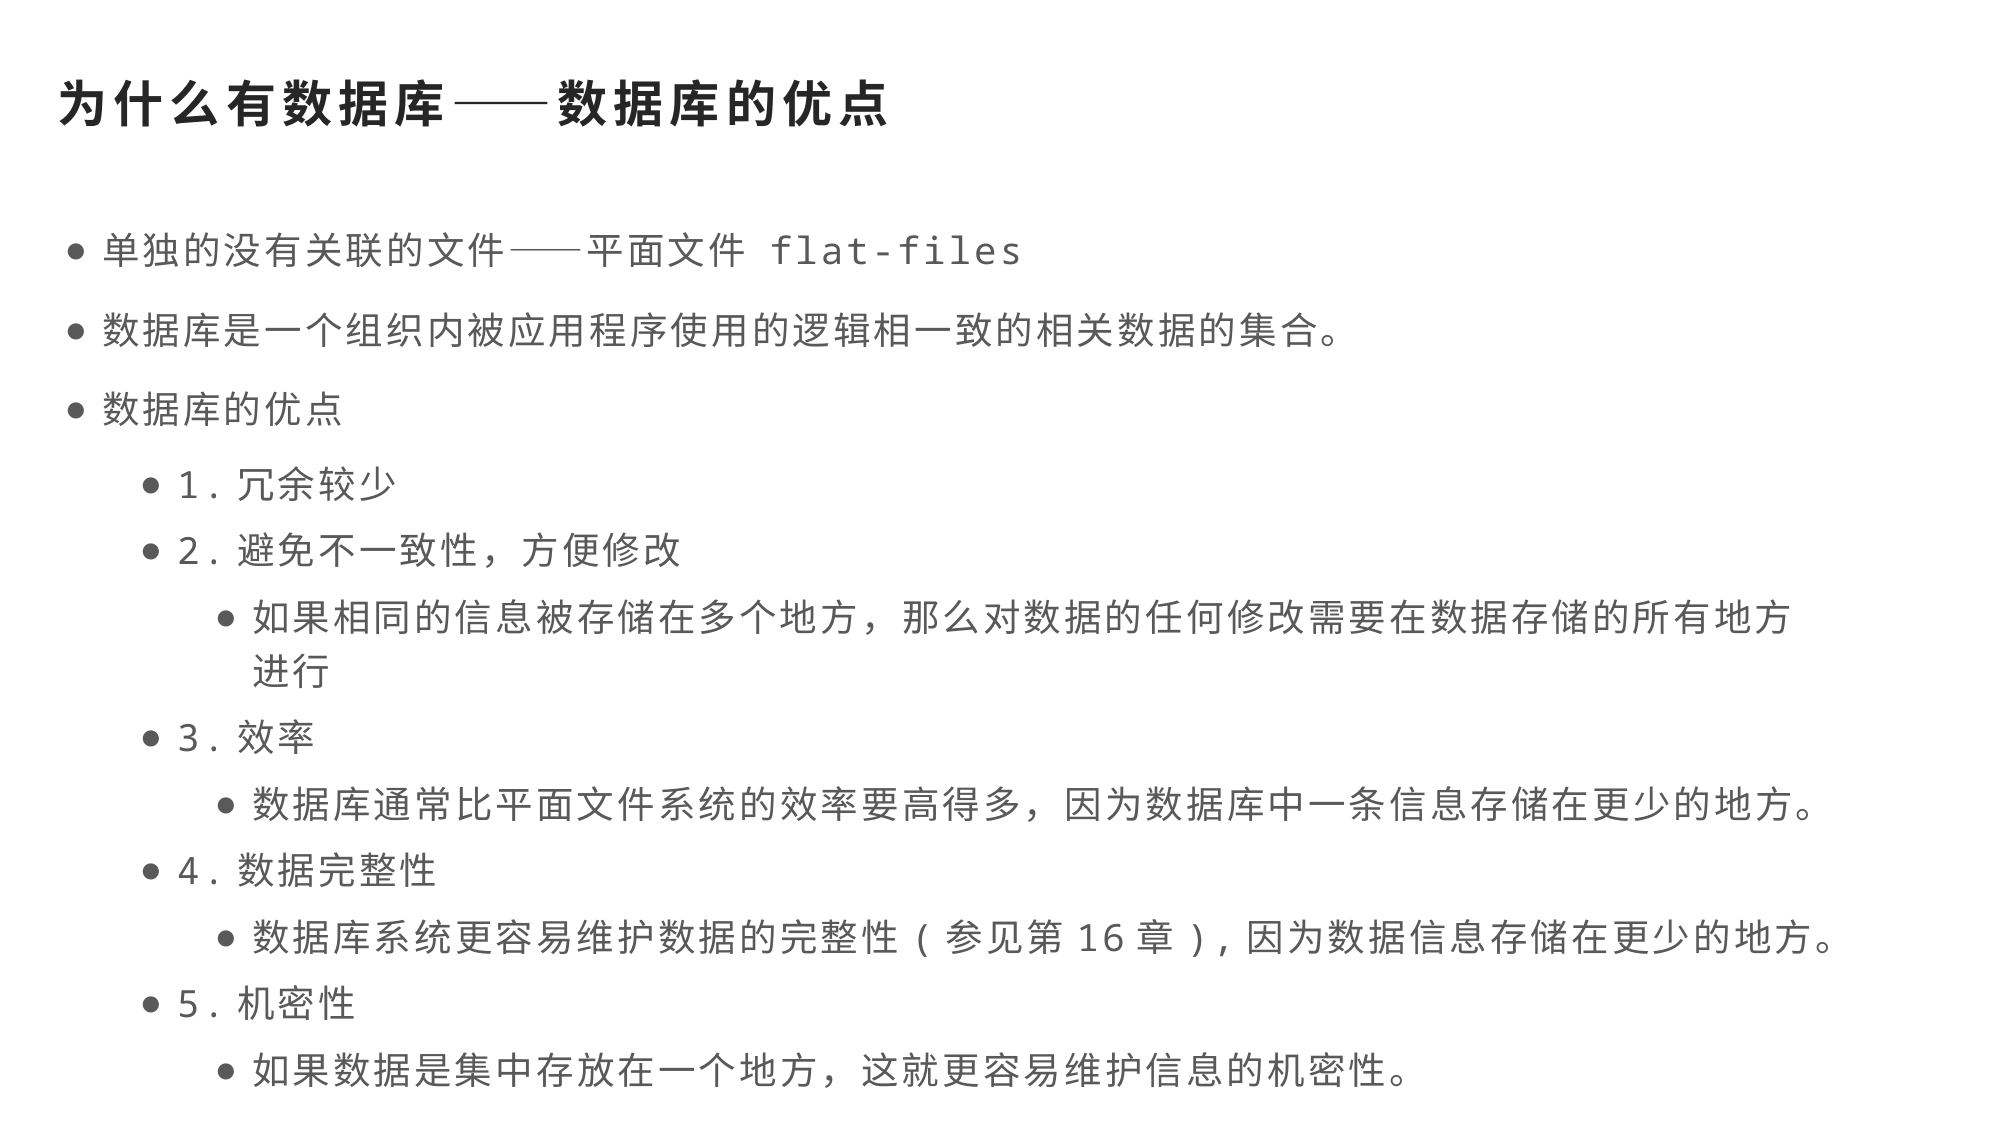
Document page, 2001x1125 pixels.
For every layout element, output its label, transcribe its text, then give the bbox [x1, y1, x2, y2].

list 单独的没有关联的文件——平面文件 flat-files 数据库是一个组织内被应用程序使用的逻辑相一致的相关数据的集合。 数据库的优点 1.冗余较少 2.避免不一致性，方便修改 如果相同的信息被存储在多个地方，那么对数据的任何修改需要在数据存储的所有地方进行 3.效率 数据库通常比平面文件系统的效率要高得多，因为数据库中一条信息存储在更少的地方。 4.数据完整性 数据库系统更容易维护数据的完整性(参见第16章),因为数据信息存储在更少的地方。 5.机密性 如果数据是集中存放在一个地方，这就更容易维护信息的机密性。 [49, 206, 1850, 987]
title 为什么有数据库——数据库的优点 [42, 45, 1842, 161]
